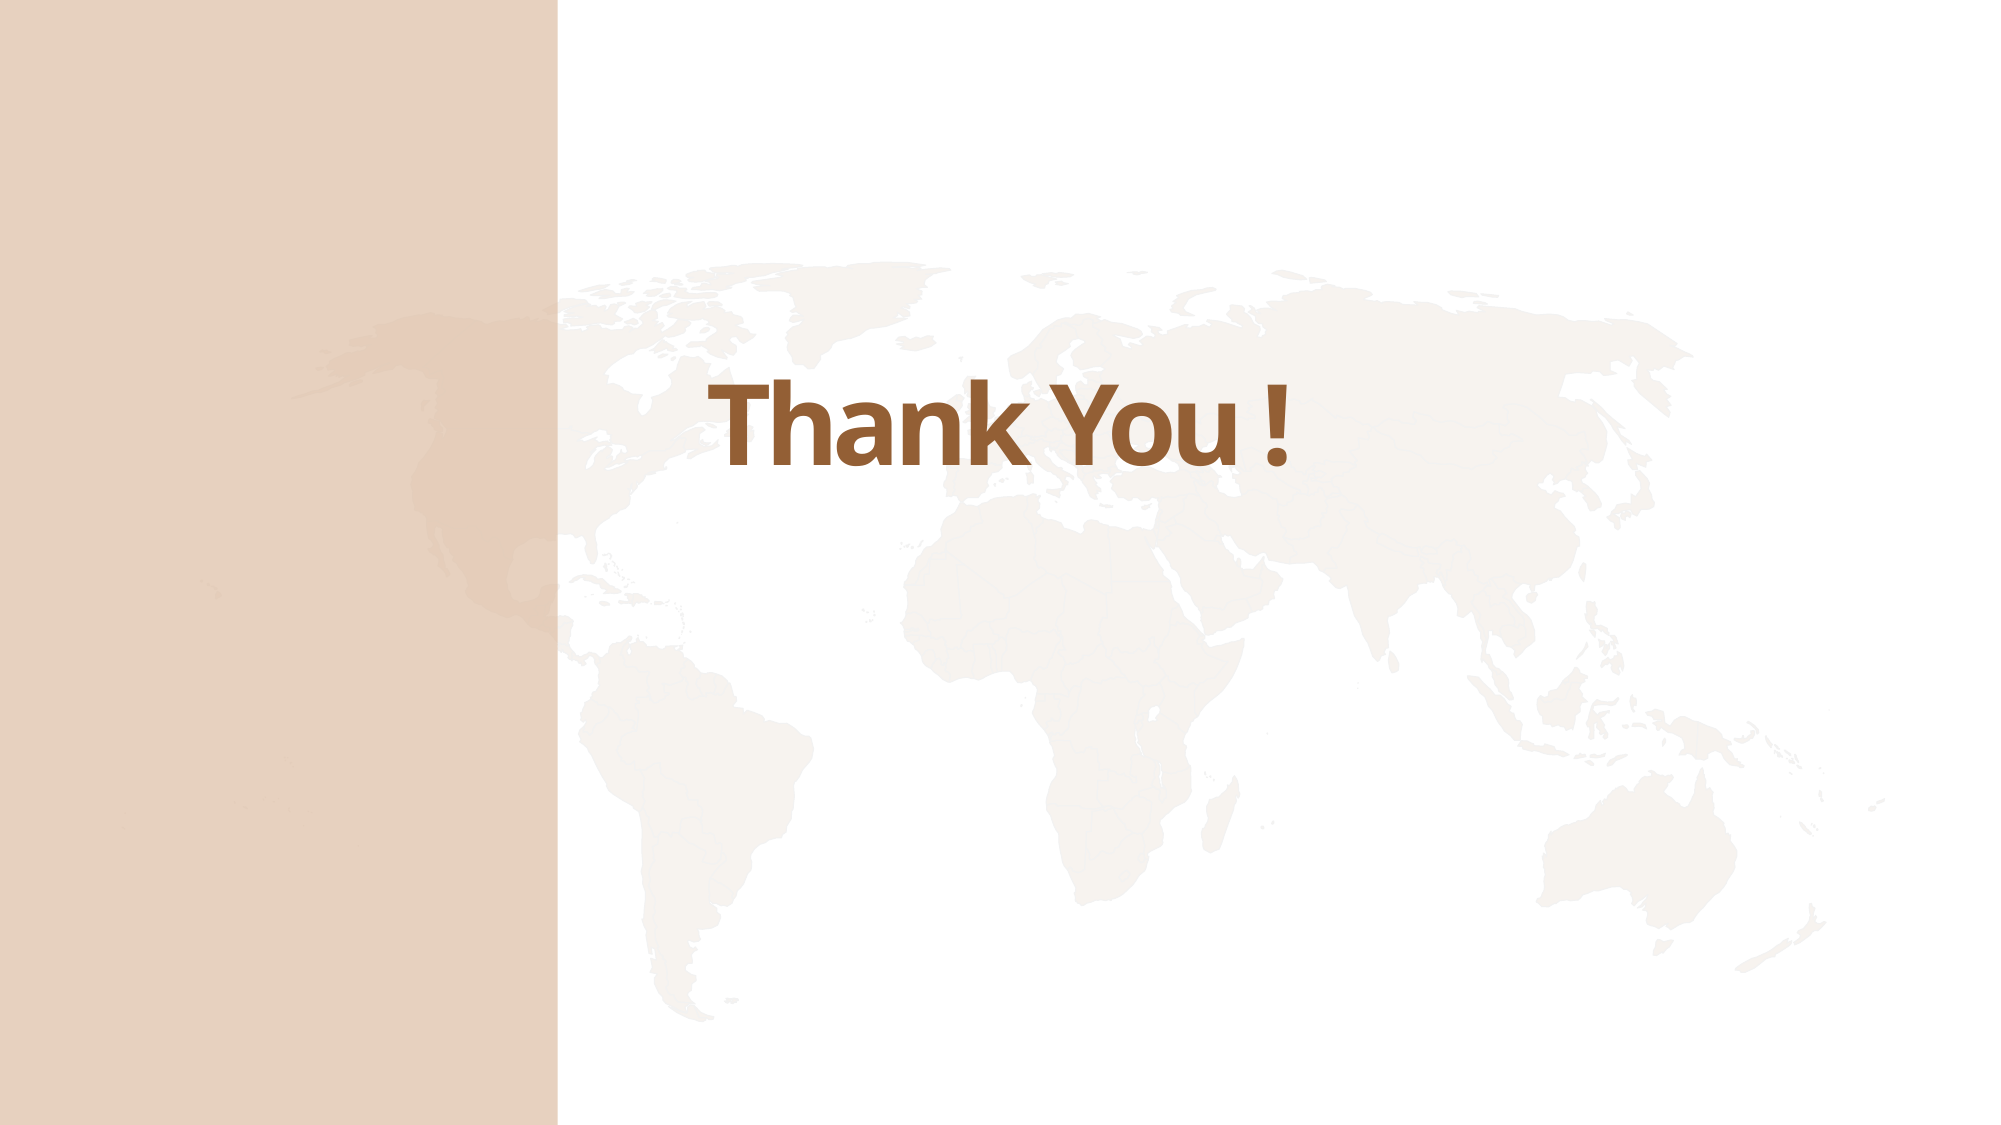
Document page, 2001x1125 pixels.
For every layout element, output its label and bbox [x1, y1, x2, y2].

text_box [0, 0, 559, 1125]
text_box [121, 261, 1885, 1022]
